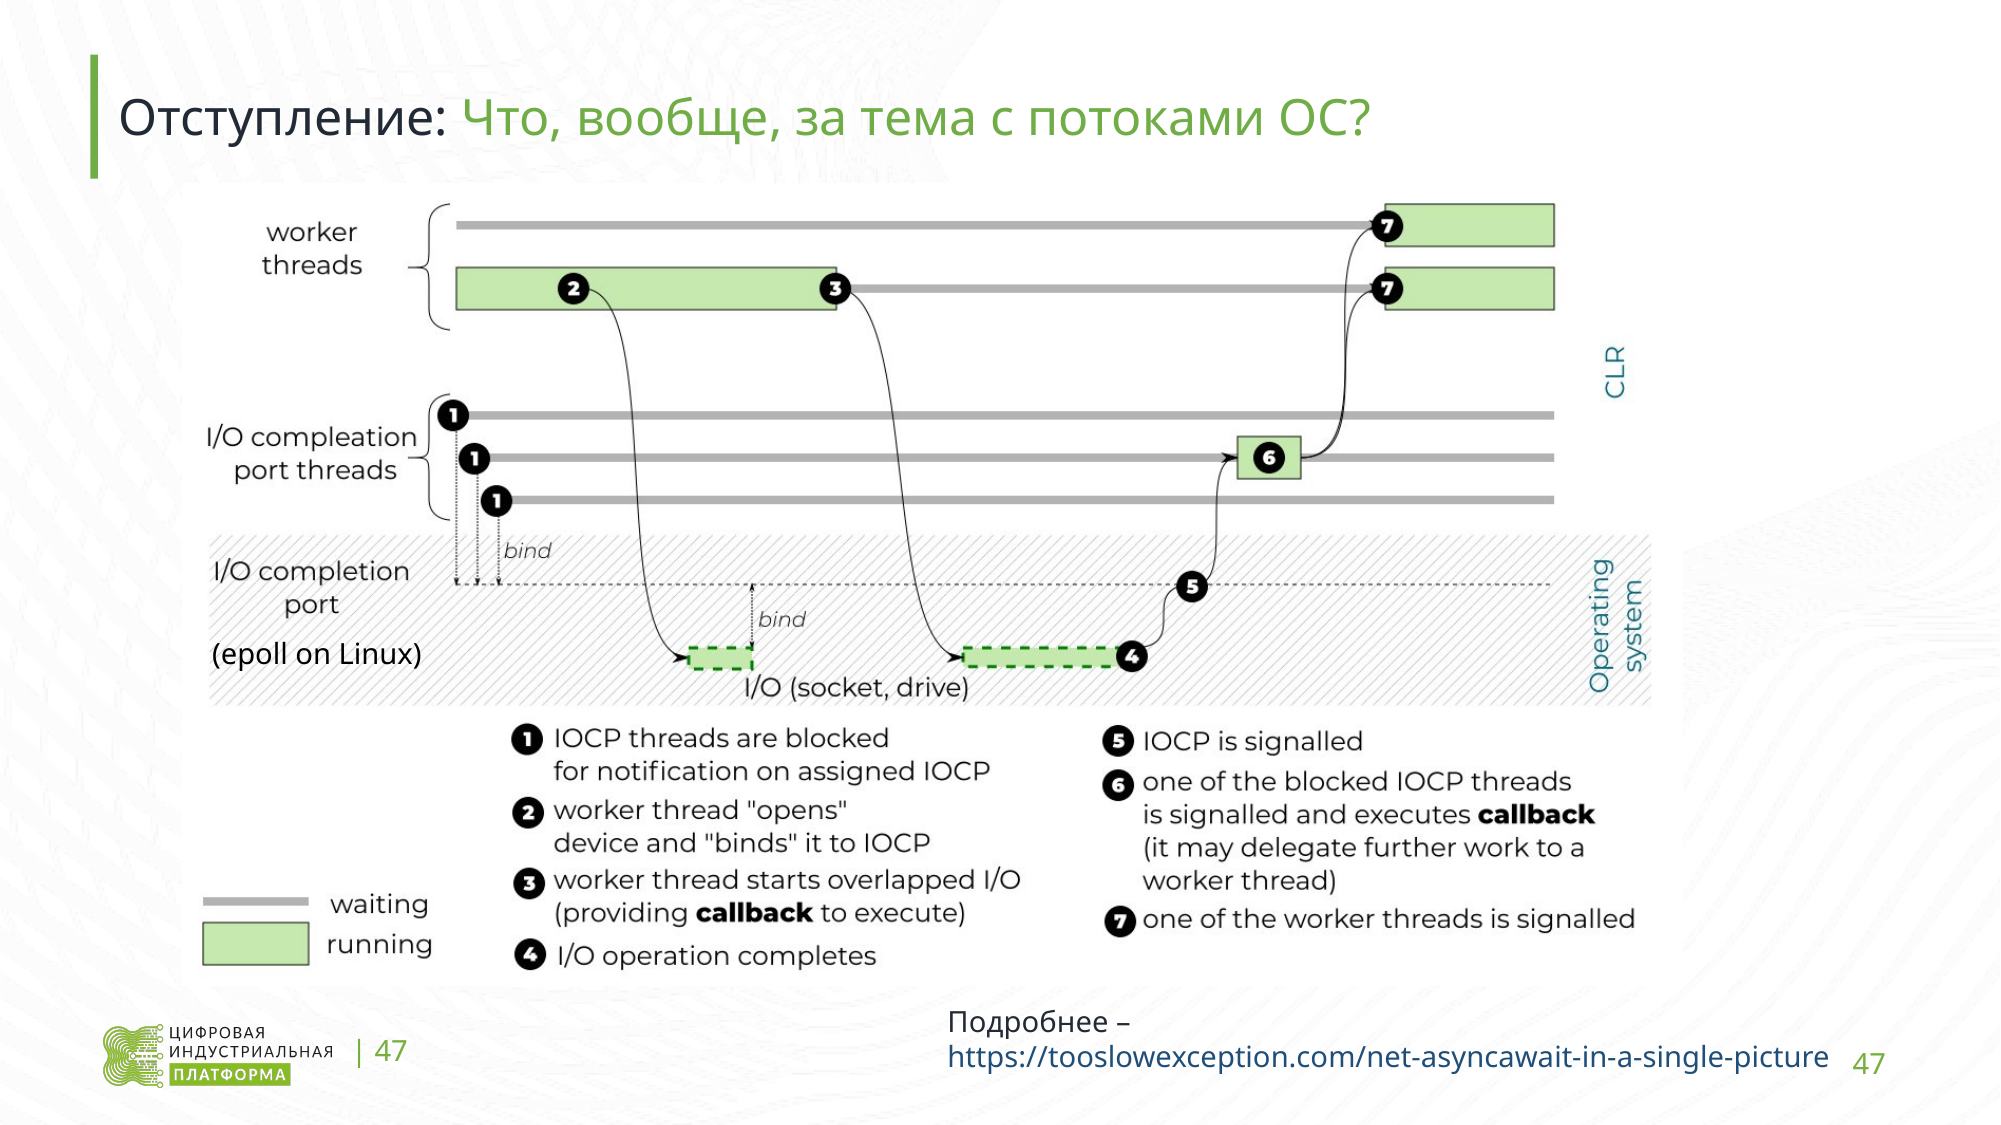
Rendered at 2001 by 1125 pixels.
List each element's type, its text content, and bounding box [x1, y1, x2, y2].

text_box Подробнее – https://tooslowexception.com/net-asyncawait-in-a-single-picture [932, 995, 1912, 1081]
picture [182, 183, 1683, 986]
picture [103, 1024, 332, 1088]
title Отступление: Что, вообще, за тема с потоками ОС? [103, 84, 1904, 155]
